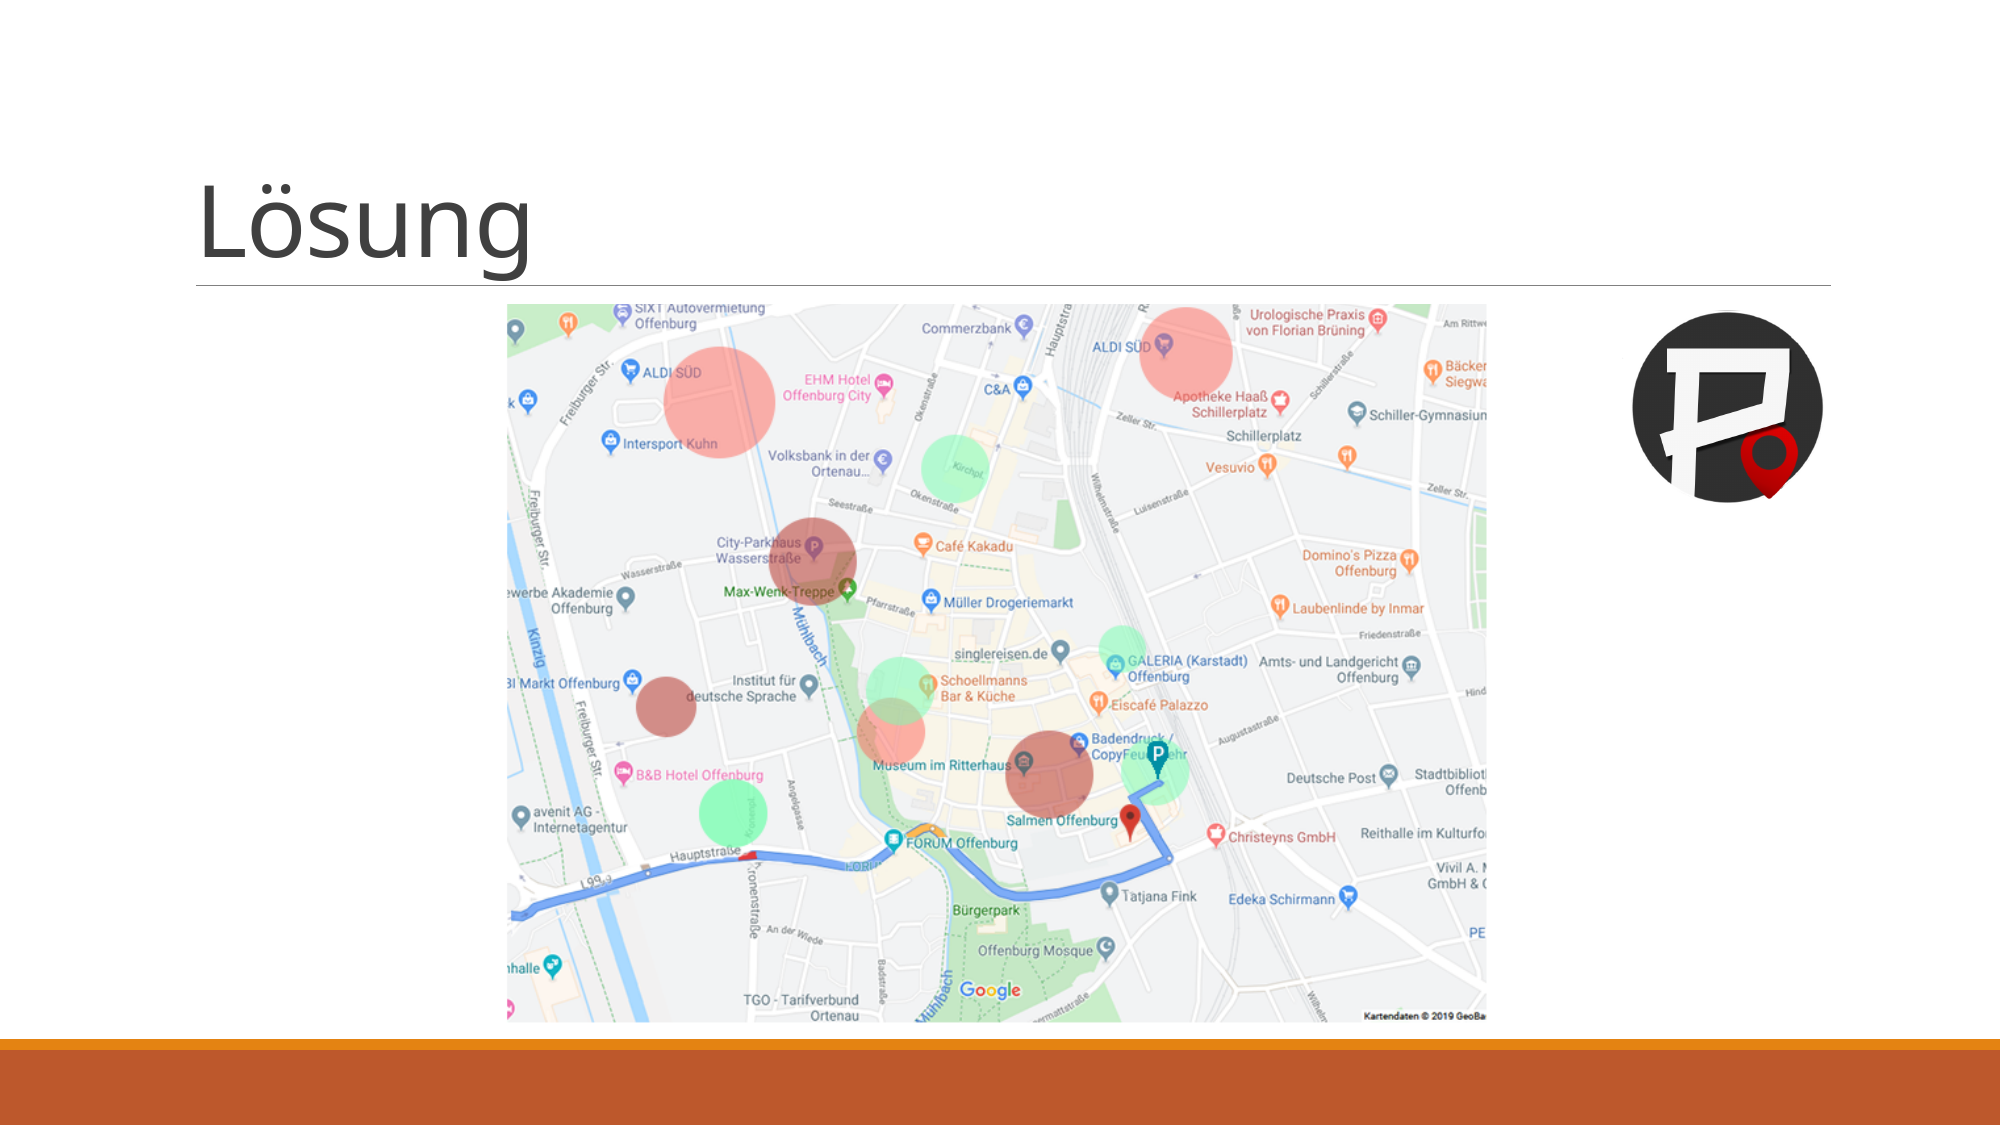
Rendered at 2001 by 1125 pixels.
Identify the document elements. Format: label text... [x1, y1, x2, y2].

title Lösung [180, 47, 1830, 285]
picture [500, 304, 1499, 1039]
picture [1619, 304, 1831, 515]
